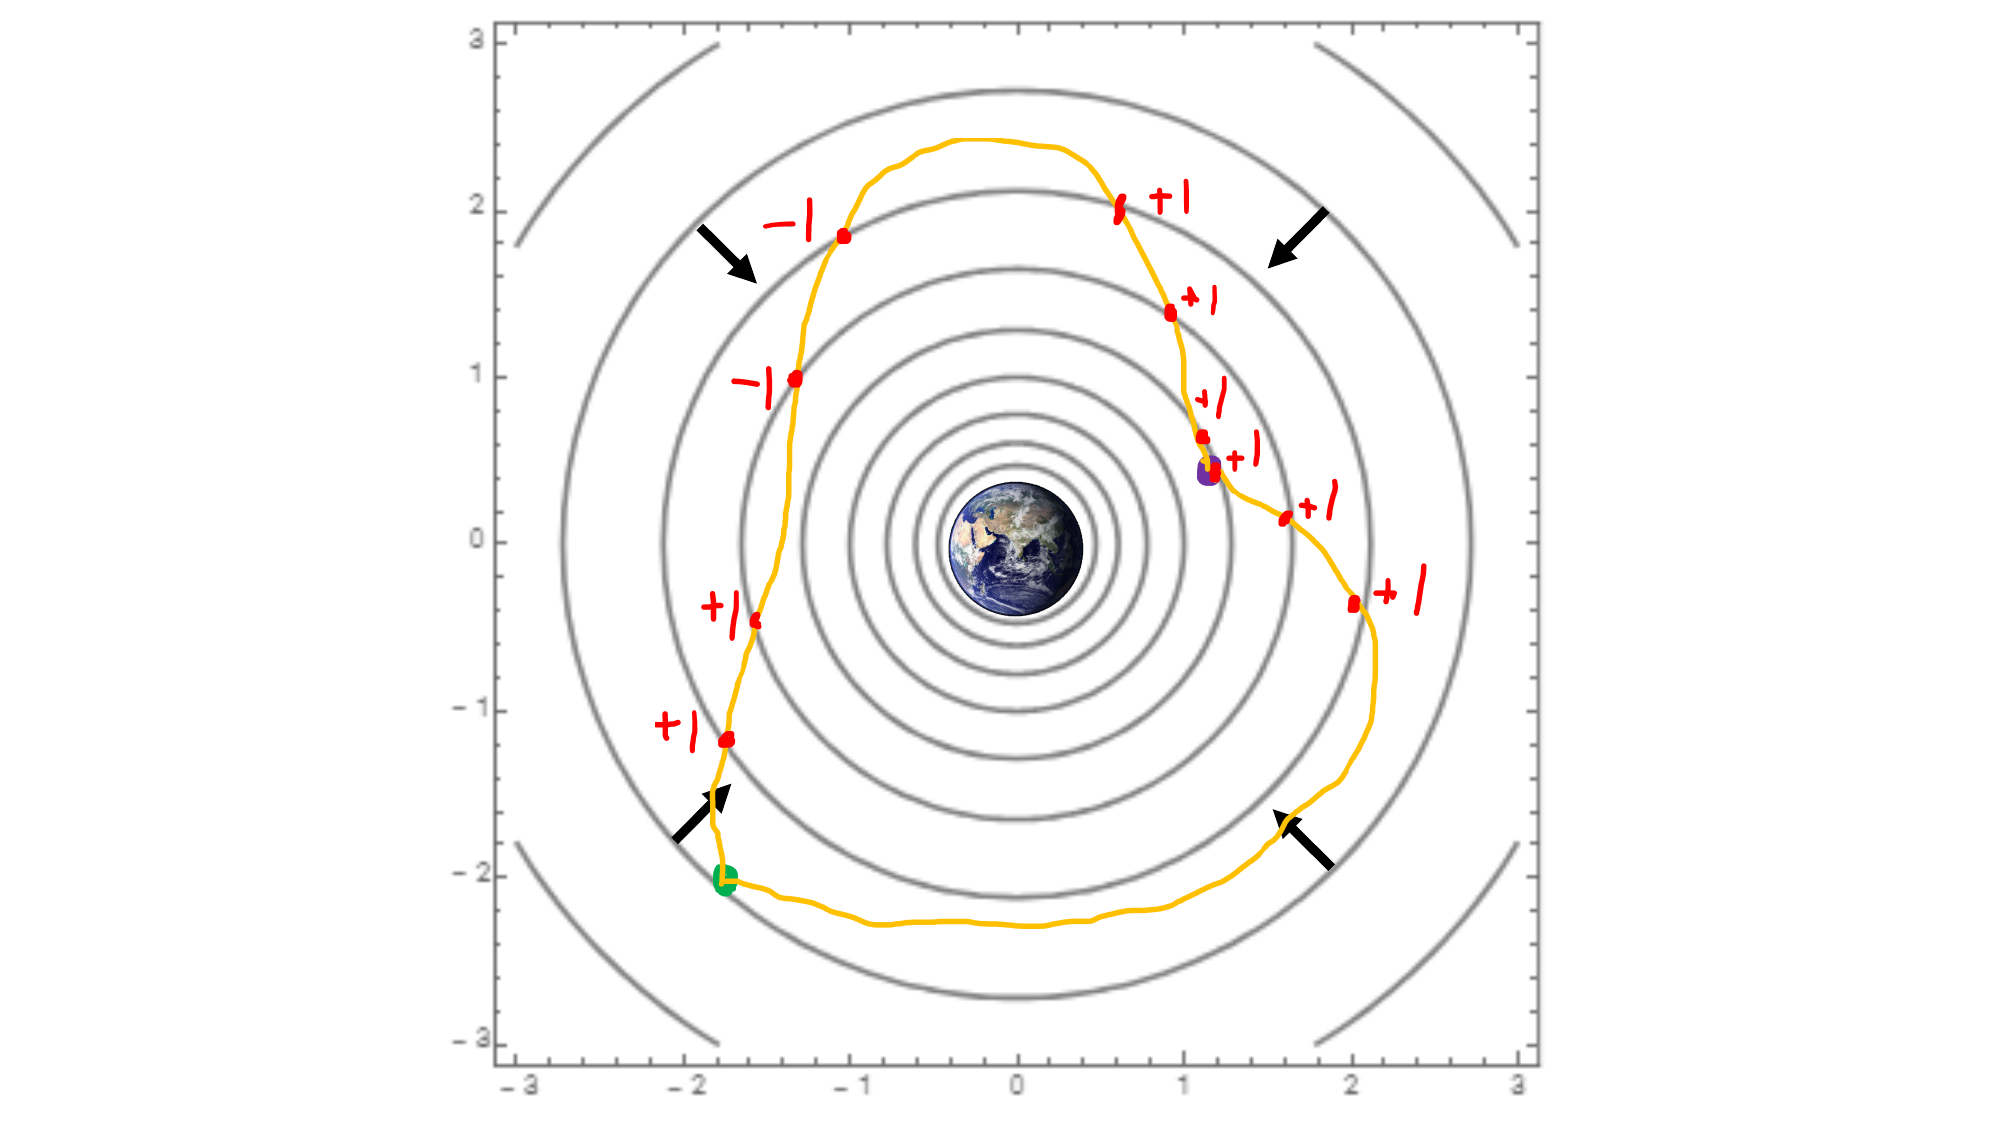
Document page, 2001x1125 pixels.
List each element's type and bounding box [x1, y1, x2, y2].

text_box [444, 0, 1575, 1125]
